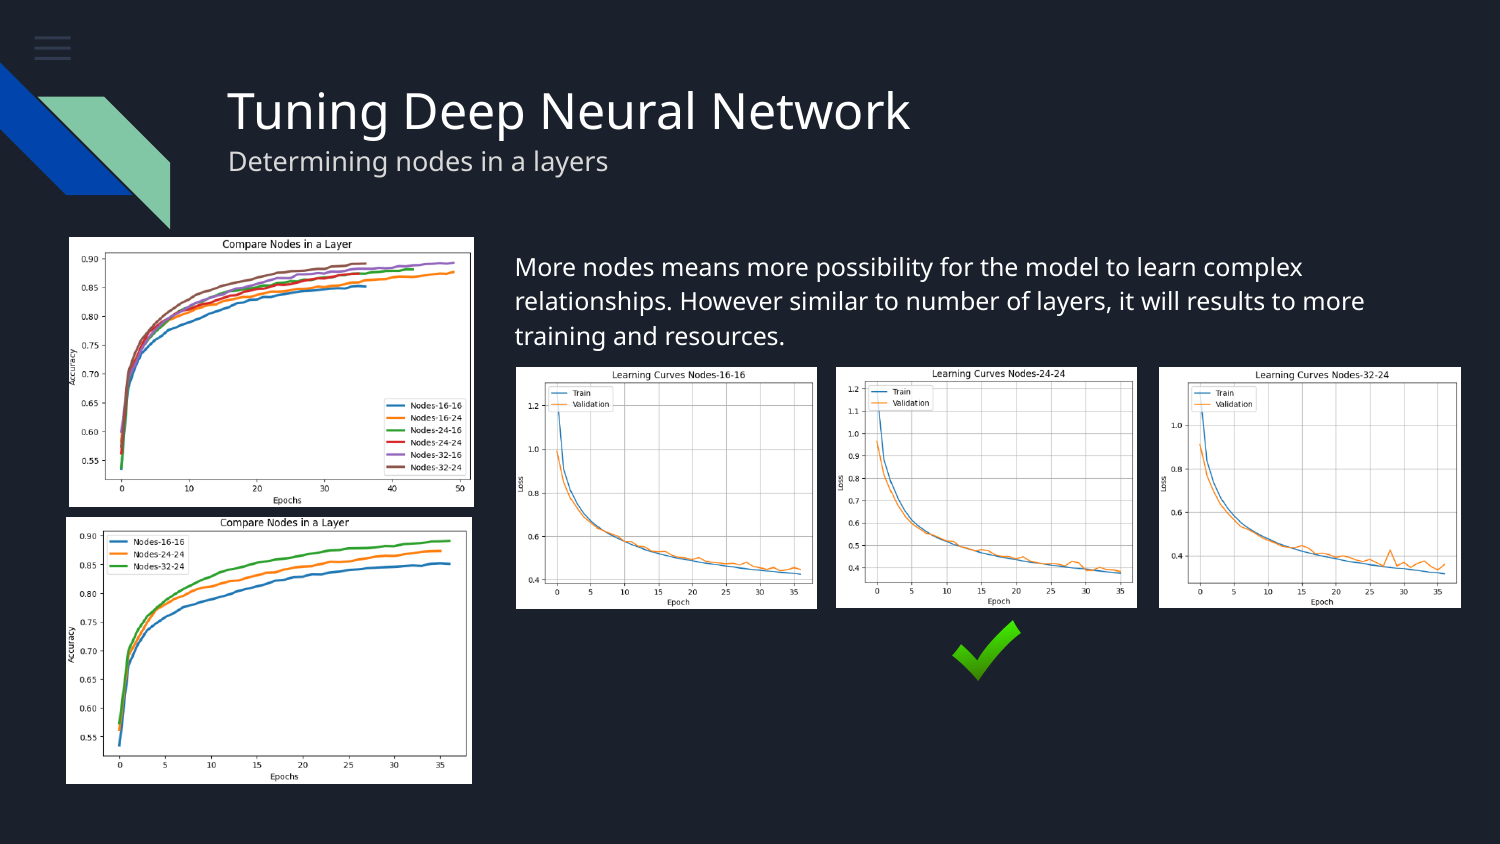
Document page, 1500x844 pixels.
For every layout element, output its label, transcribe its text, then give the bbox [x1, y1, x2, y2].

picture [1159, 367, 1461, 609]
title Tuning Deep Neural Network Determining nodes in a layers [212, 64, 1368, 215]
picture [835, 367, 1138, 608]
picture [515, 367, 818, 609]
picture [66, 516, 472, 785]
list More nodes means more possibility for the model to learn complex relationships. However similar to number of layers, it will results to more training and resources. [499, 231, 1437, 489]
picture [68, 236, 474, 508]
picture [952, 619, 1021, 682]
